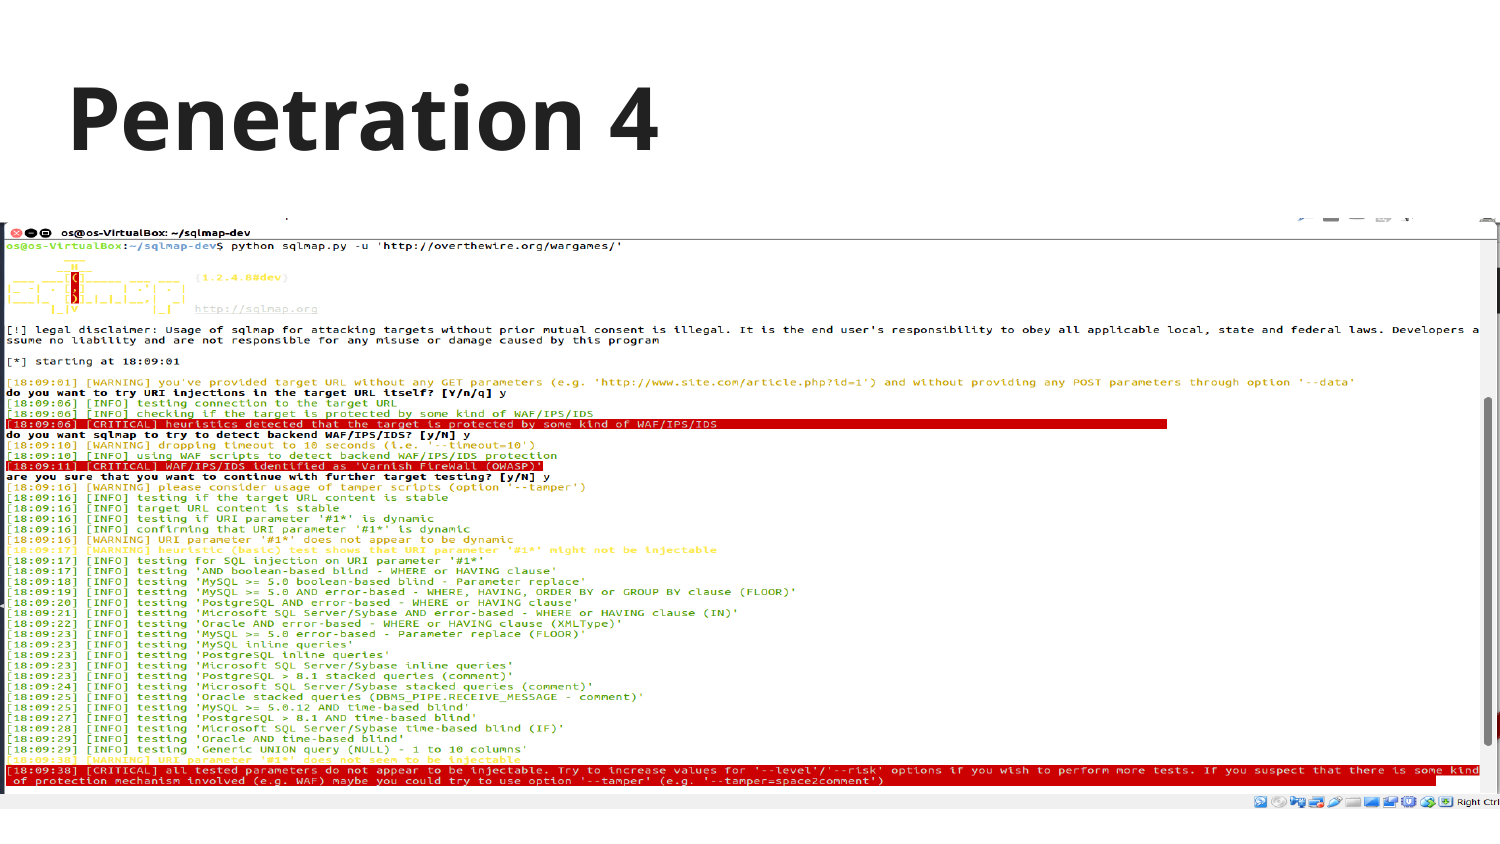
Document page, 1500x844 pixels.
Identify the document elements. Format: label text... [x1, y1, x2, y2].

picture [0, 218, 1500, 809]
title Penetration 4 [51, 48, 1449, 180]
